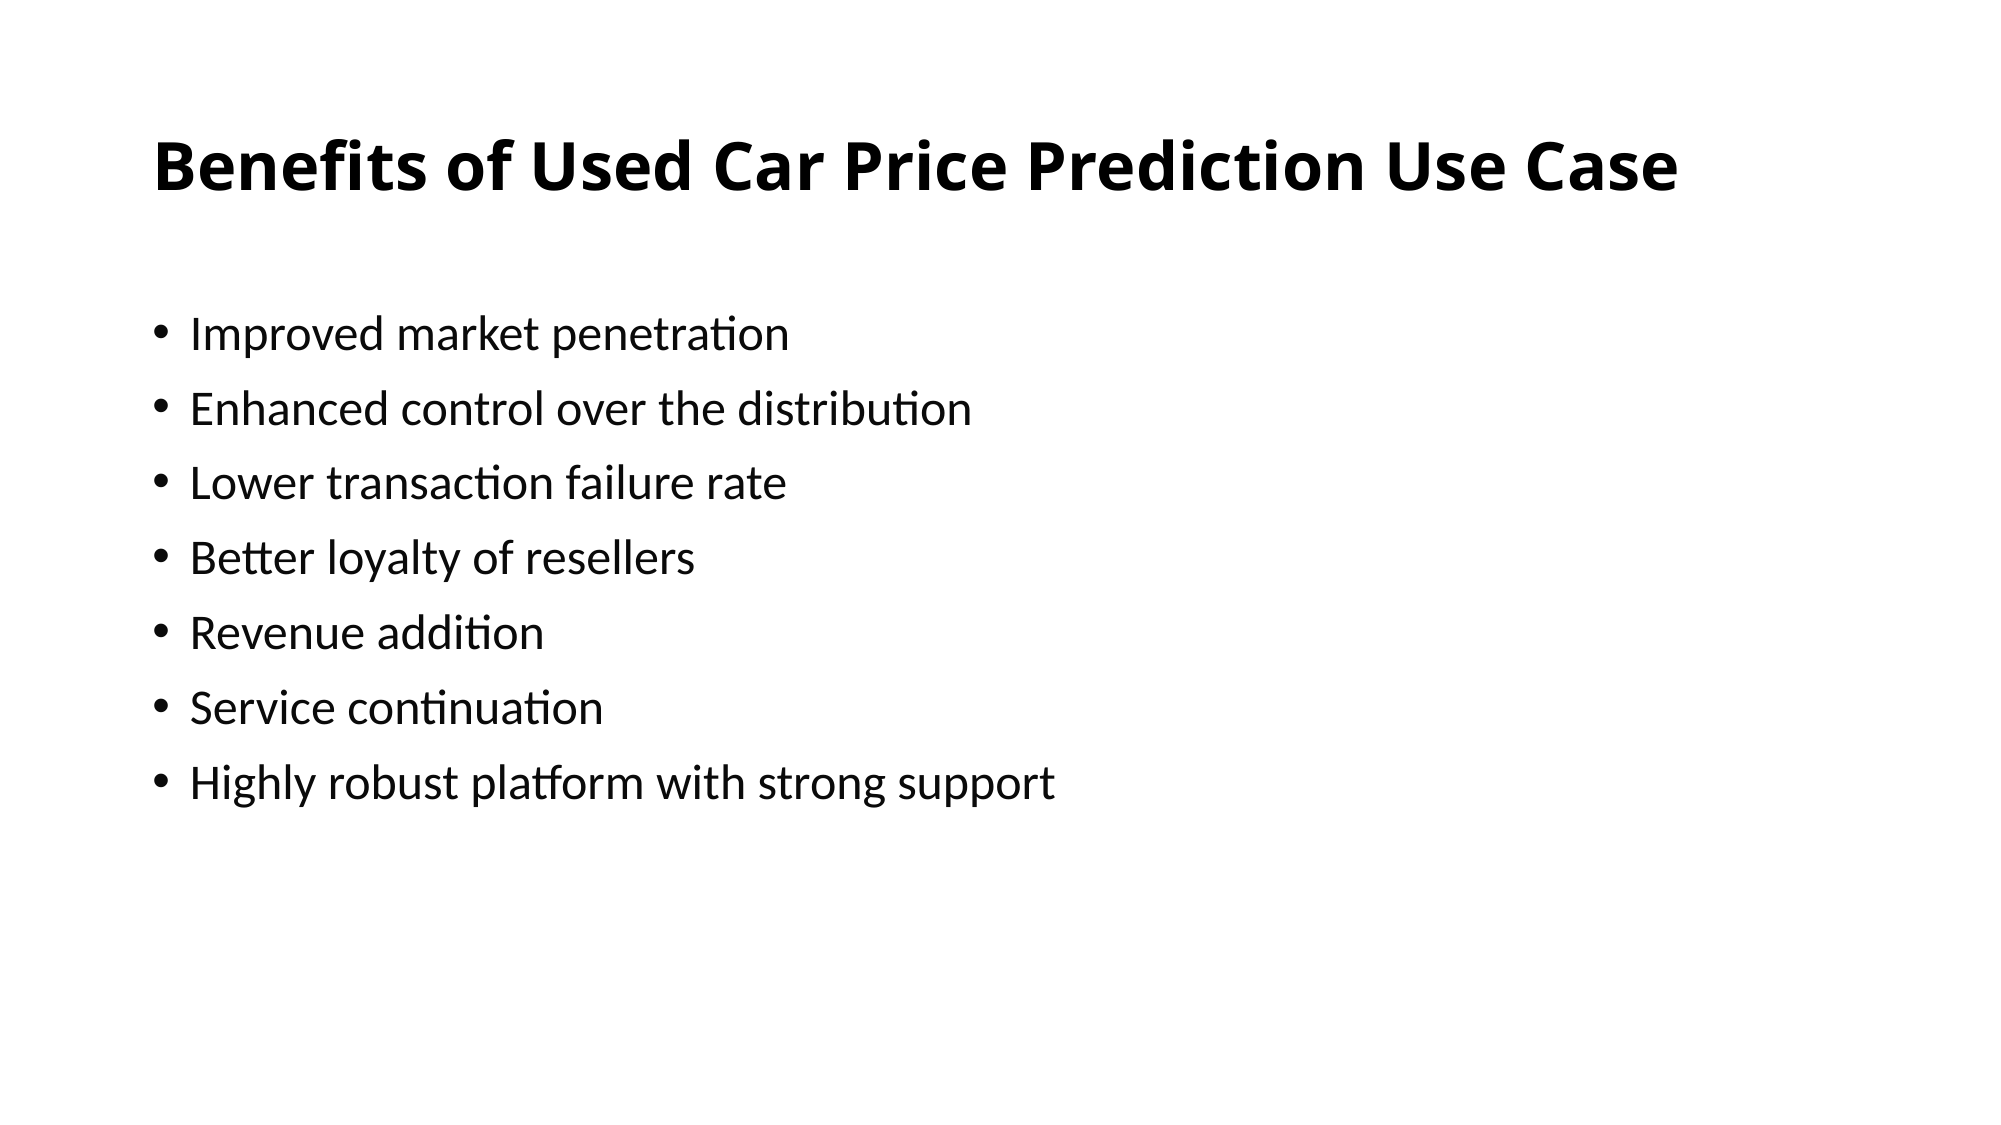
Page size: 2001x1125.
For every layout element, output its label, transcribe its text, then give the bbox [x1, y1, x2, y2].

list Improved market penetration Enhanced control over the distribution Lower transaction failure rate Better loyalty of resellers Revenue addition Service continuation Highly robust platform with strong support [137, 299, 1863, 1014]
title Benefits of Used Car Price Prediction Use Case [137, 59, 1863, 278]
